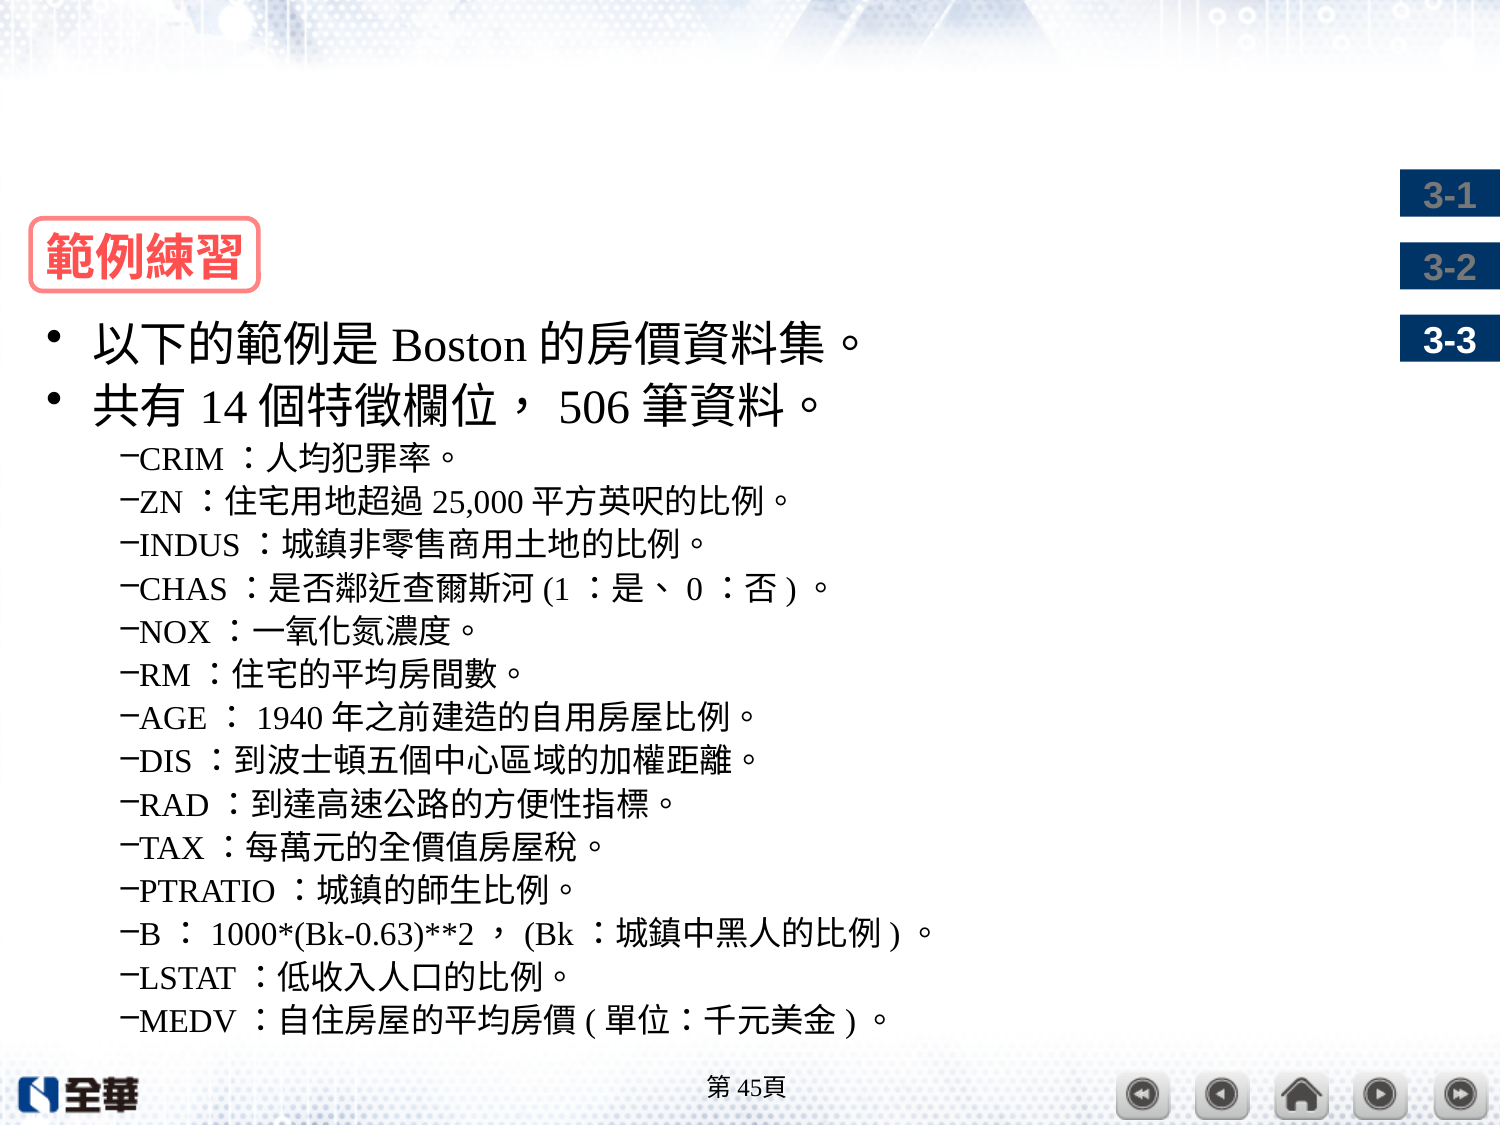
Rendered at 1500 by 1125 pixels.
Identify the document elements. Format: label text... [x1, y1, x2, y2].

picture [0, 0, 1500, 1125]
text_box [30, 218, 259, 292]
text_box 範例練習 以下的範例是Boston的房價資料集。 共有14個特徵欄位，506筆資料。 CRIM：人均犯罪率。 ZN：住宅用地超過25,000平方英呎的比例。 INDUS：城鎮非零售商用土地的比例。 CHAS：是否鄰近查爾斯河(1：是、0：否)。 NOX：一氧化氮濃度。 RM：住宅的平均房間數。 AGE：1940年之前建造的自用房屋比例。 DIS：到波士頓五個中心區域的加權距離。 RAD：到達高速公路的方便性指標。 TAX：每萬元的全價值房屋稅。 PTRATIO：城鎮的師生比例。 B：1000*(Bk-0.63)**2，(Bk：城鎮中黑人的比例)。 LSTAT：低收入人口的比例。 MEDV：自住房屋的平均房價(單位：千元美金)。 [30, 218, 1387, 1046]
